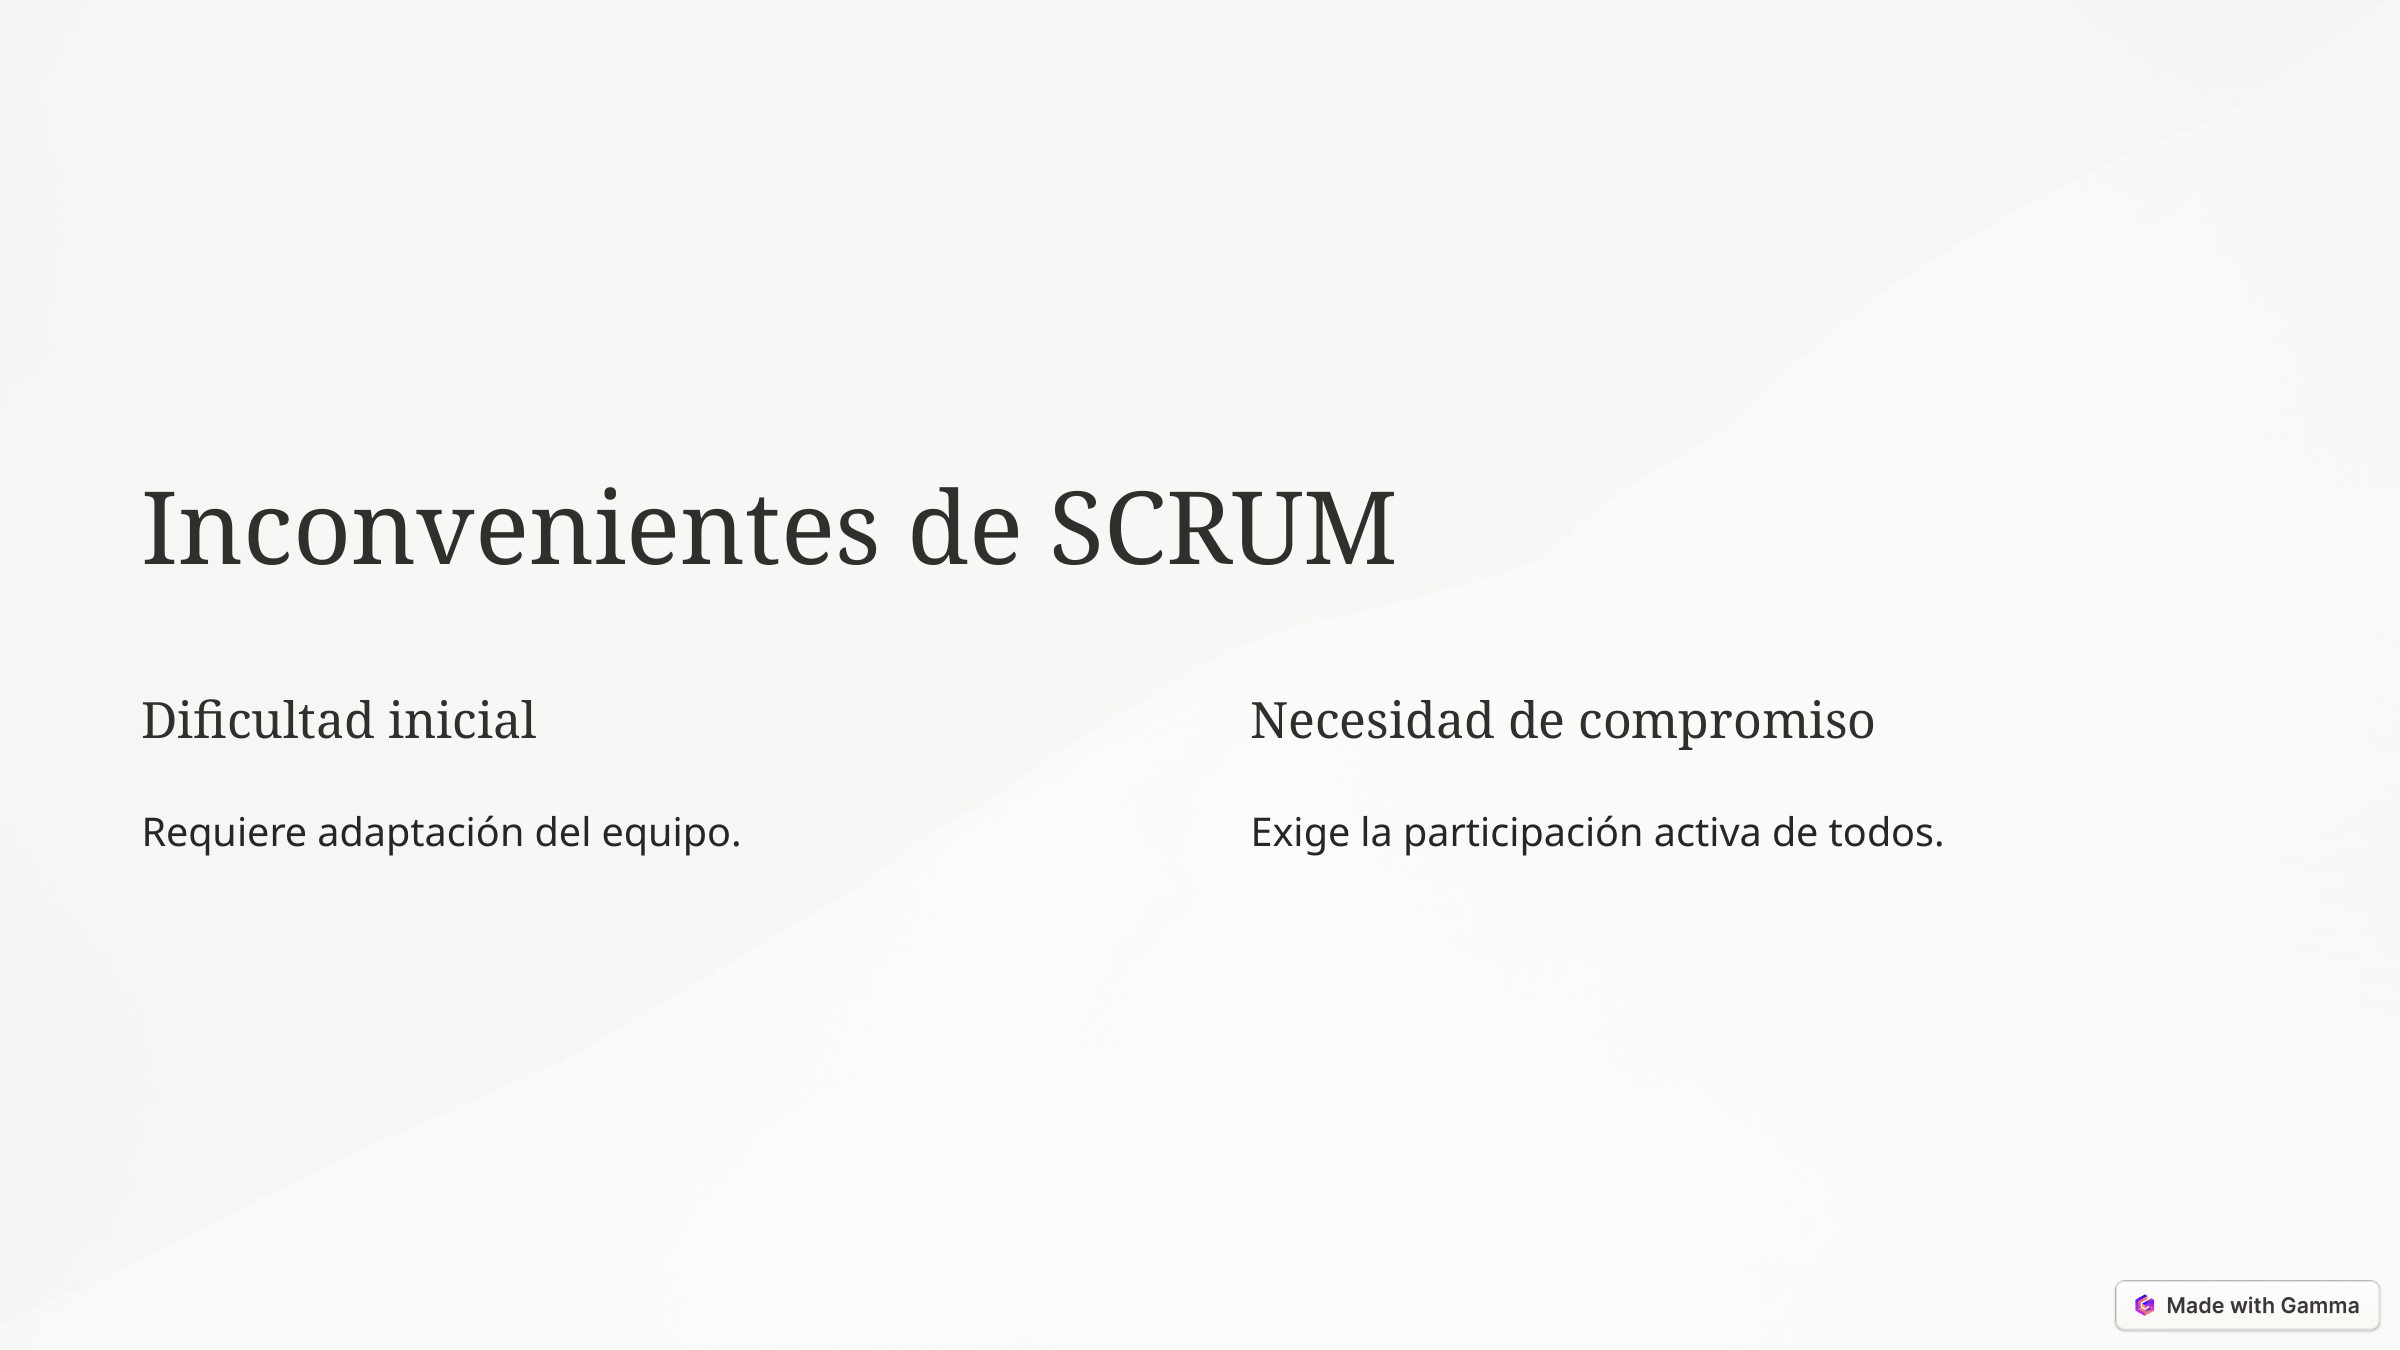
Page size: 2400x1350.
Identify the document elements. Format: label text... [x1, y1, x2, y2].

text_box Requiere adaptación del equipo. [141, 790, 1151, 855]
text_box Dificultad inicial [141, 686, 648, 750]
picture [2106, 1271, 2389, 1339]
text_box Exige la participación activa de todos. [1250, 790, 2260, 855]
text_box Necesidad de compromiso [1250, 686, 1841, 750]
text_box Inconvenientes de SCRUM [141, 458, 1346, 586]
